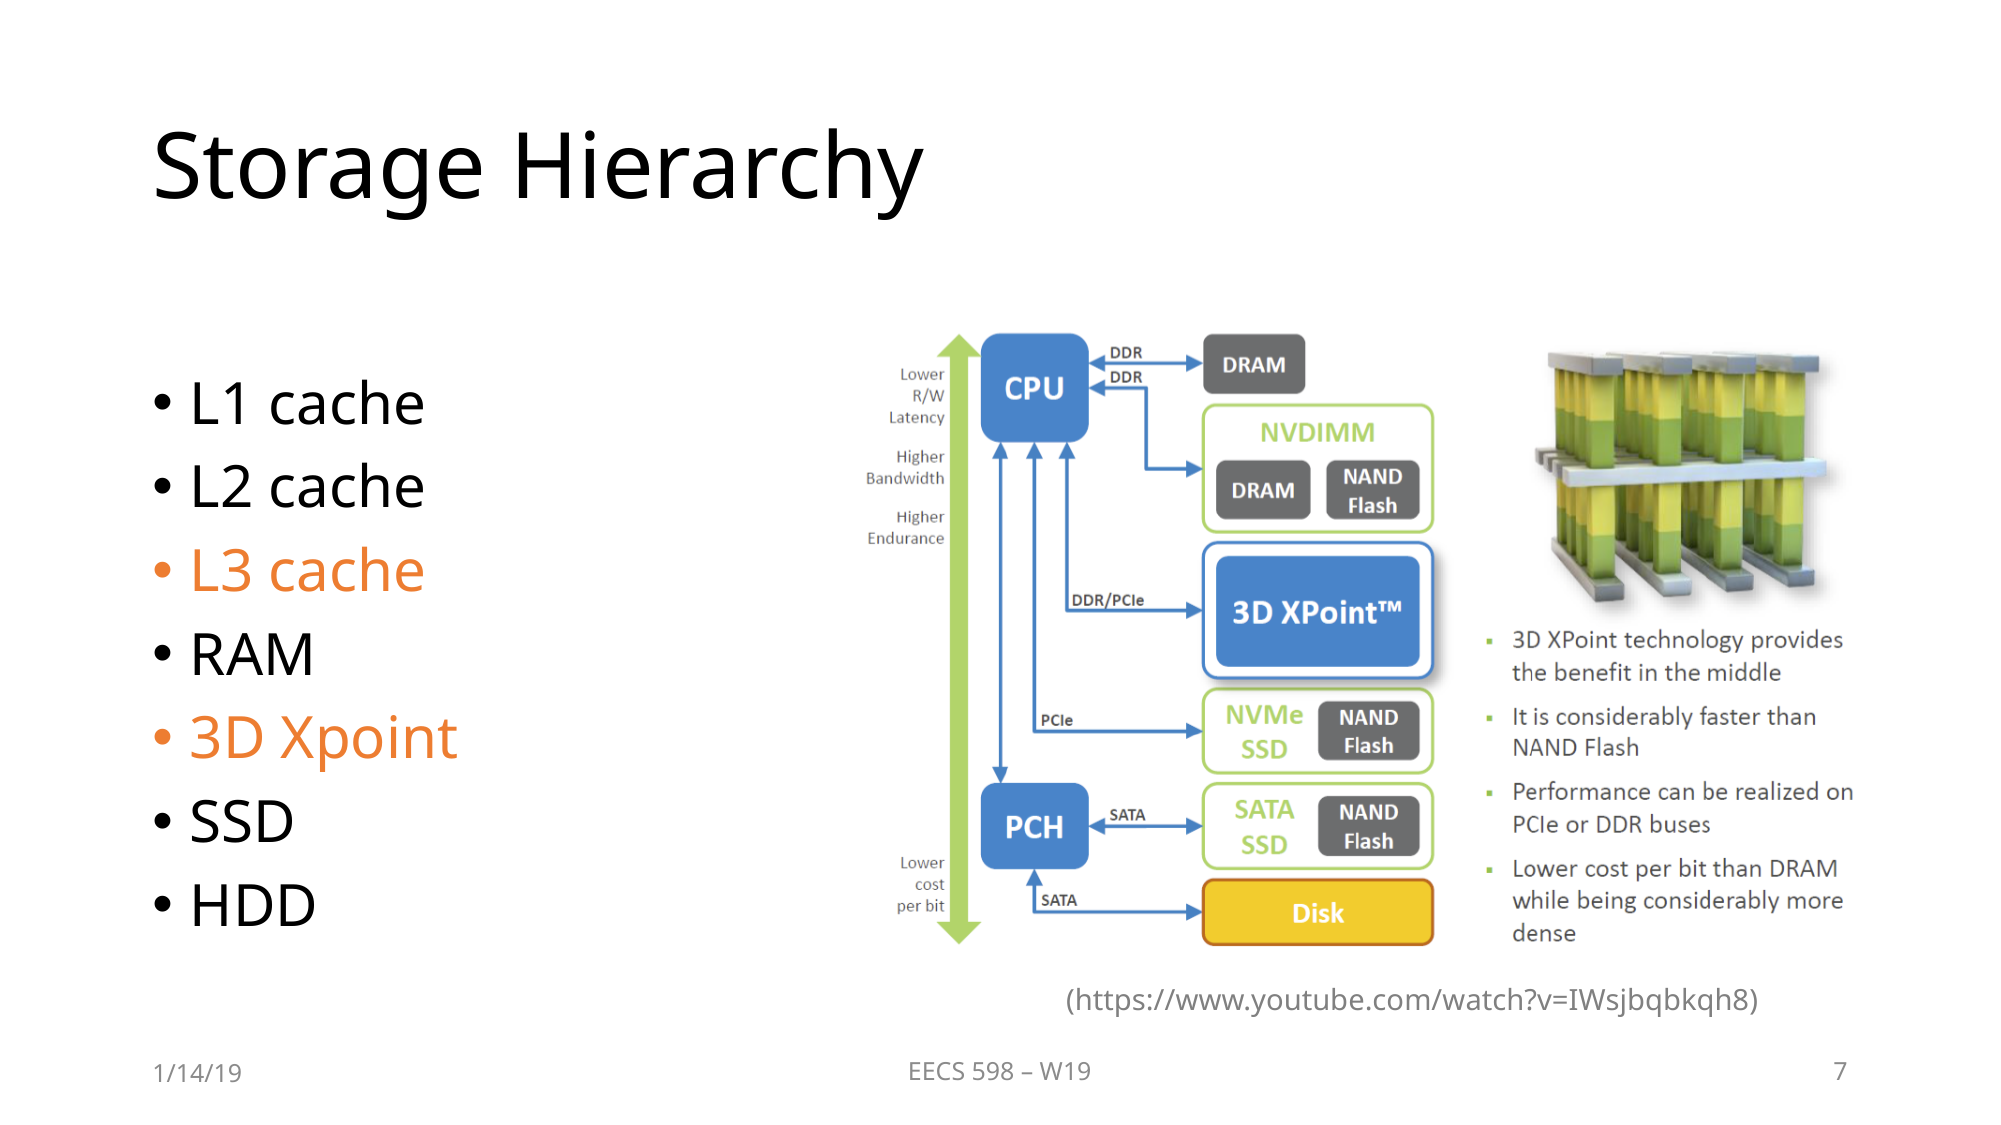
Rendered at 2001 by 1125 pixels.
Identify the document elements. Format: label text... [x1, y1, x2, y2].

footer EECS 598 – W19 [662, 1042, 1338, 1103]
slide_number 7 [1412, 1042, 1863, 1103]
text_box (https://www.youtube.com/watch?v=IWsjbqbkqh8) [1051, 973, 1774, 1024]
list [831, 293, 1882, 956]
title Storage Hierarchy [137, 59, 1863, 278]
list L1 cache L2 cache L3 cache RAM 3D Xpoint SSD HDD [137, 299, 832, 1014]
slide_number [137, 1042, 588, 1103]
